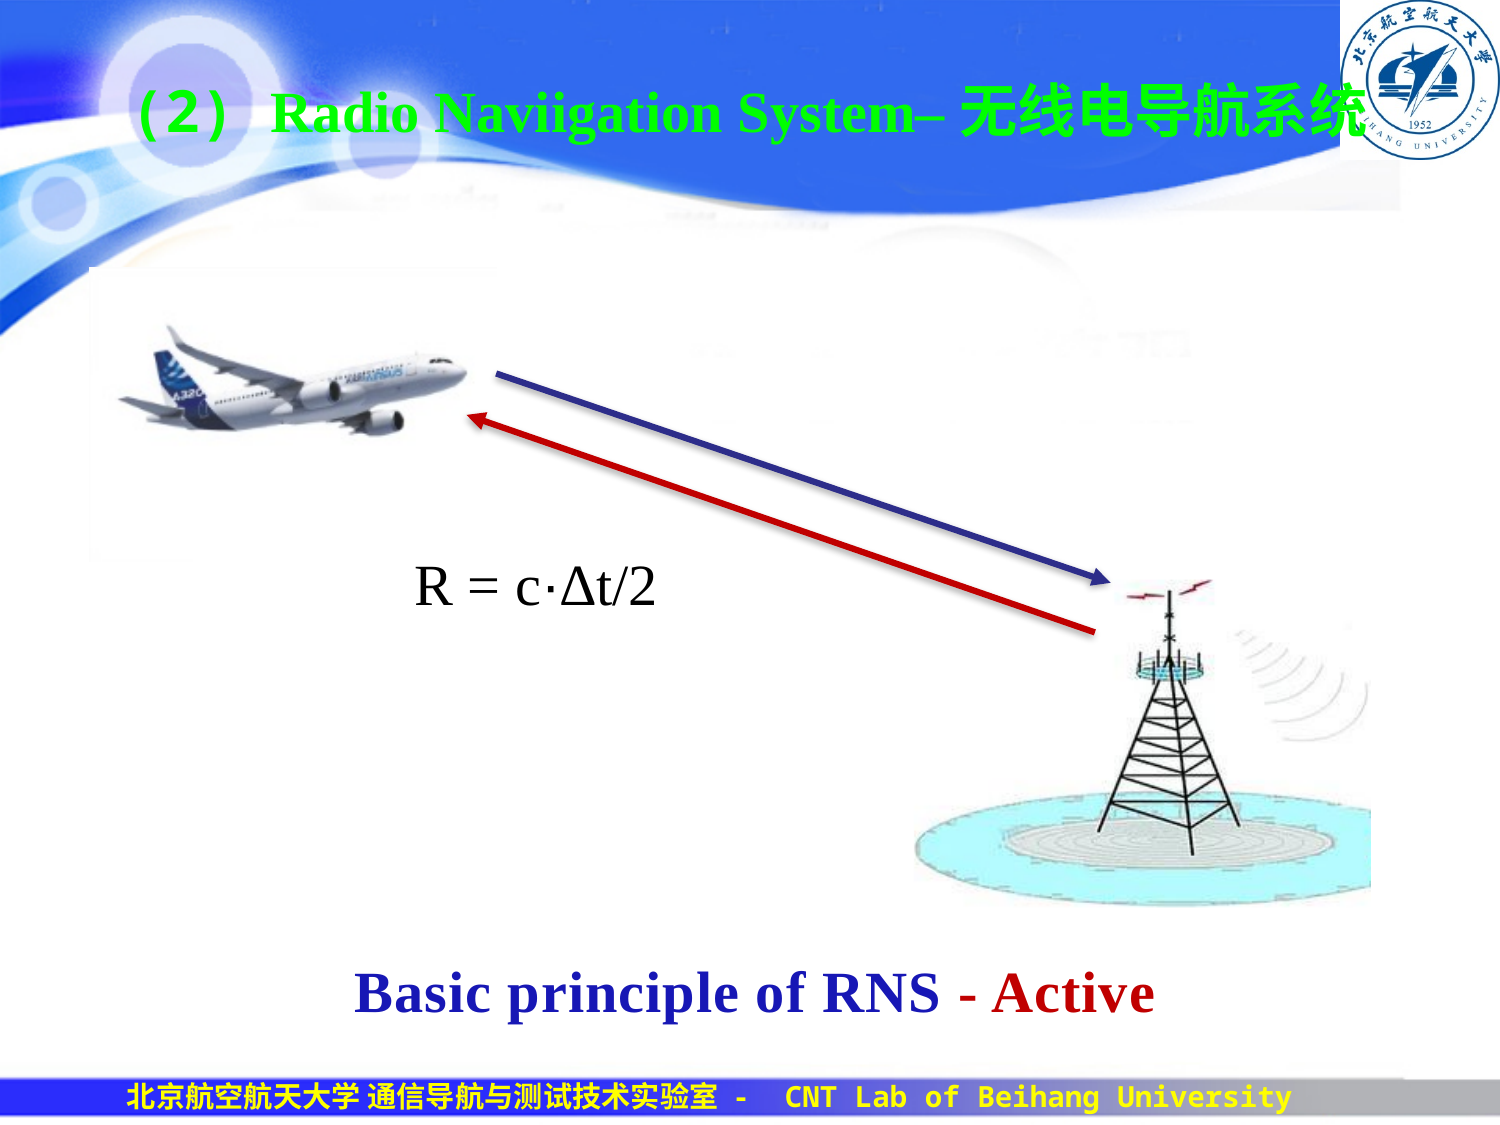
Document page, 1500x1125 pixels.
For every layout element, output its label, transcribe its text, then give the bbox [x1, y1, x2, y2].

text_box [466, 414, 1096, 633]
text_box Basic principle of RNS - Active [339, 946, 1171, 1032]
text_box R = c·∆t/2 [399, 569, 461, 625]
picture [0, 0, 1500, 1125]
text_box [495, 373, 1111, 584]
text_box (2) Radio Naviigation System–无线电导航系统 [115, 66, 1383, 152]
